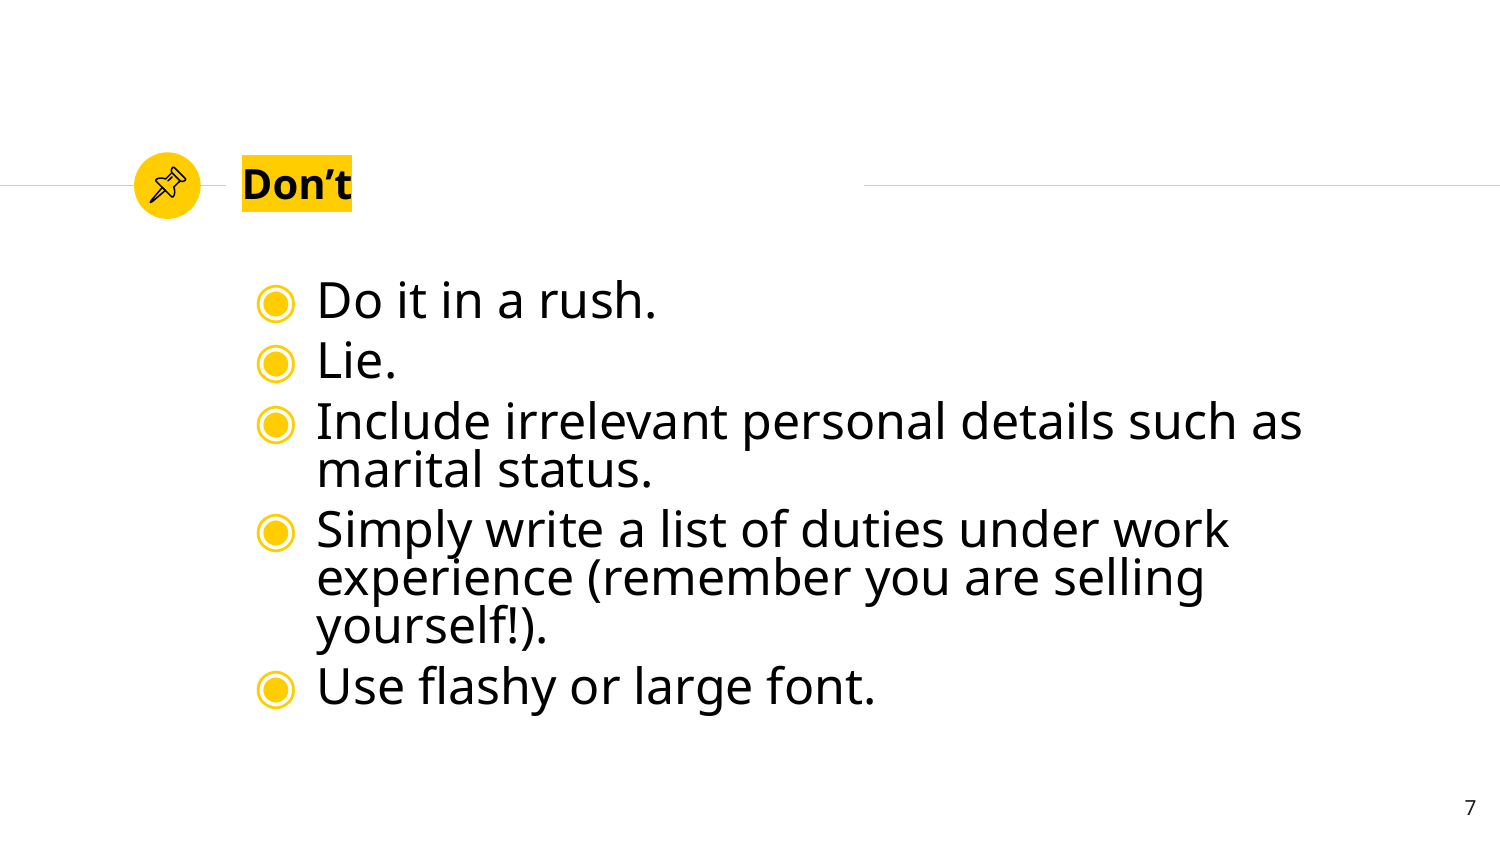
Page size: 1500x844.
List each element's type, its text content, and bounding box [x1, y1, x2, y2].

slide_number 7 [1401, 779, 1492, 844]
title Don’t [226, 146, 863, 219]
list Do it in a rush. Lie. Include irrelevant personal details such as marital status. Simply write a list of duties under work experience (remember you are selling yourself!). Use flashy or large font. [226, 265, 1344, 776]
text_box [150, 166, 186, 203]
